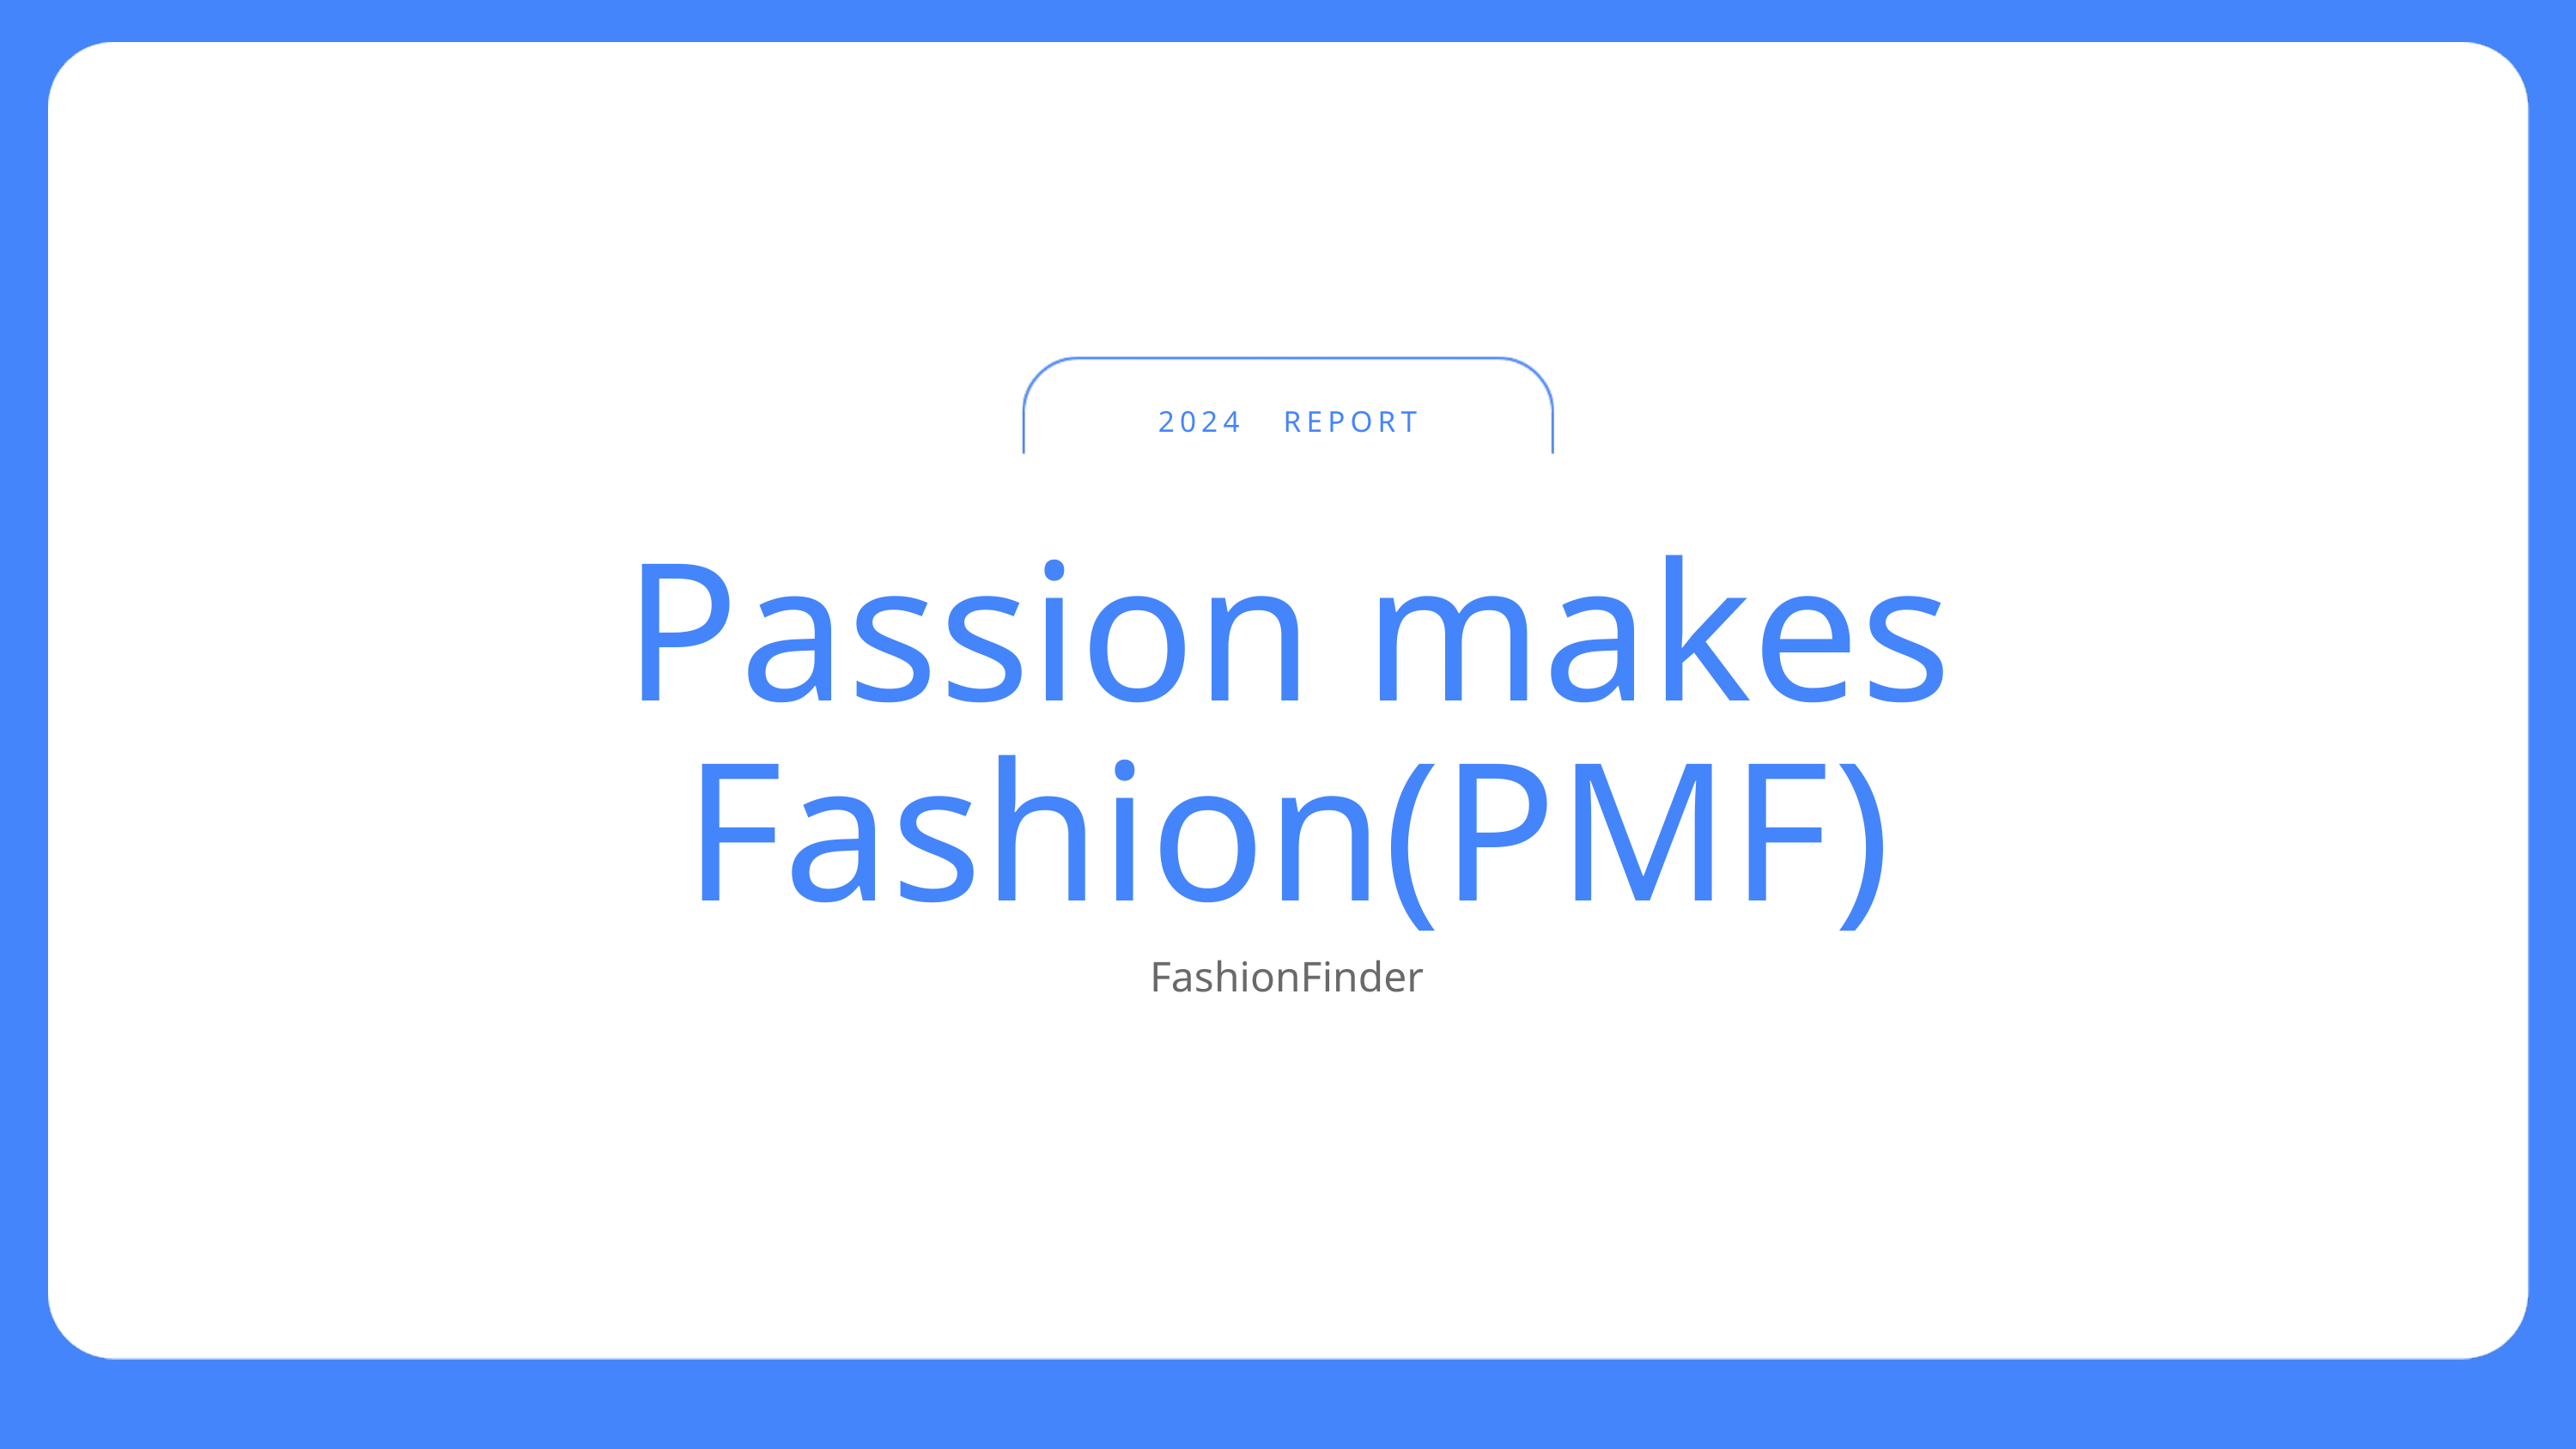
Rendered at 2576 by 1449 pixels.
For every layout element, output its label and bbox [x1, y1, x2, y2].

picture [47, 42, 2530, 1360]
